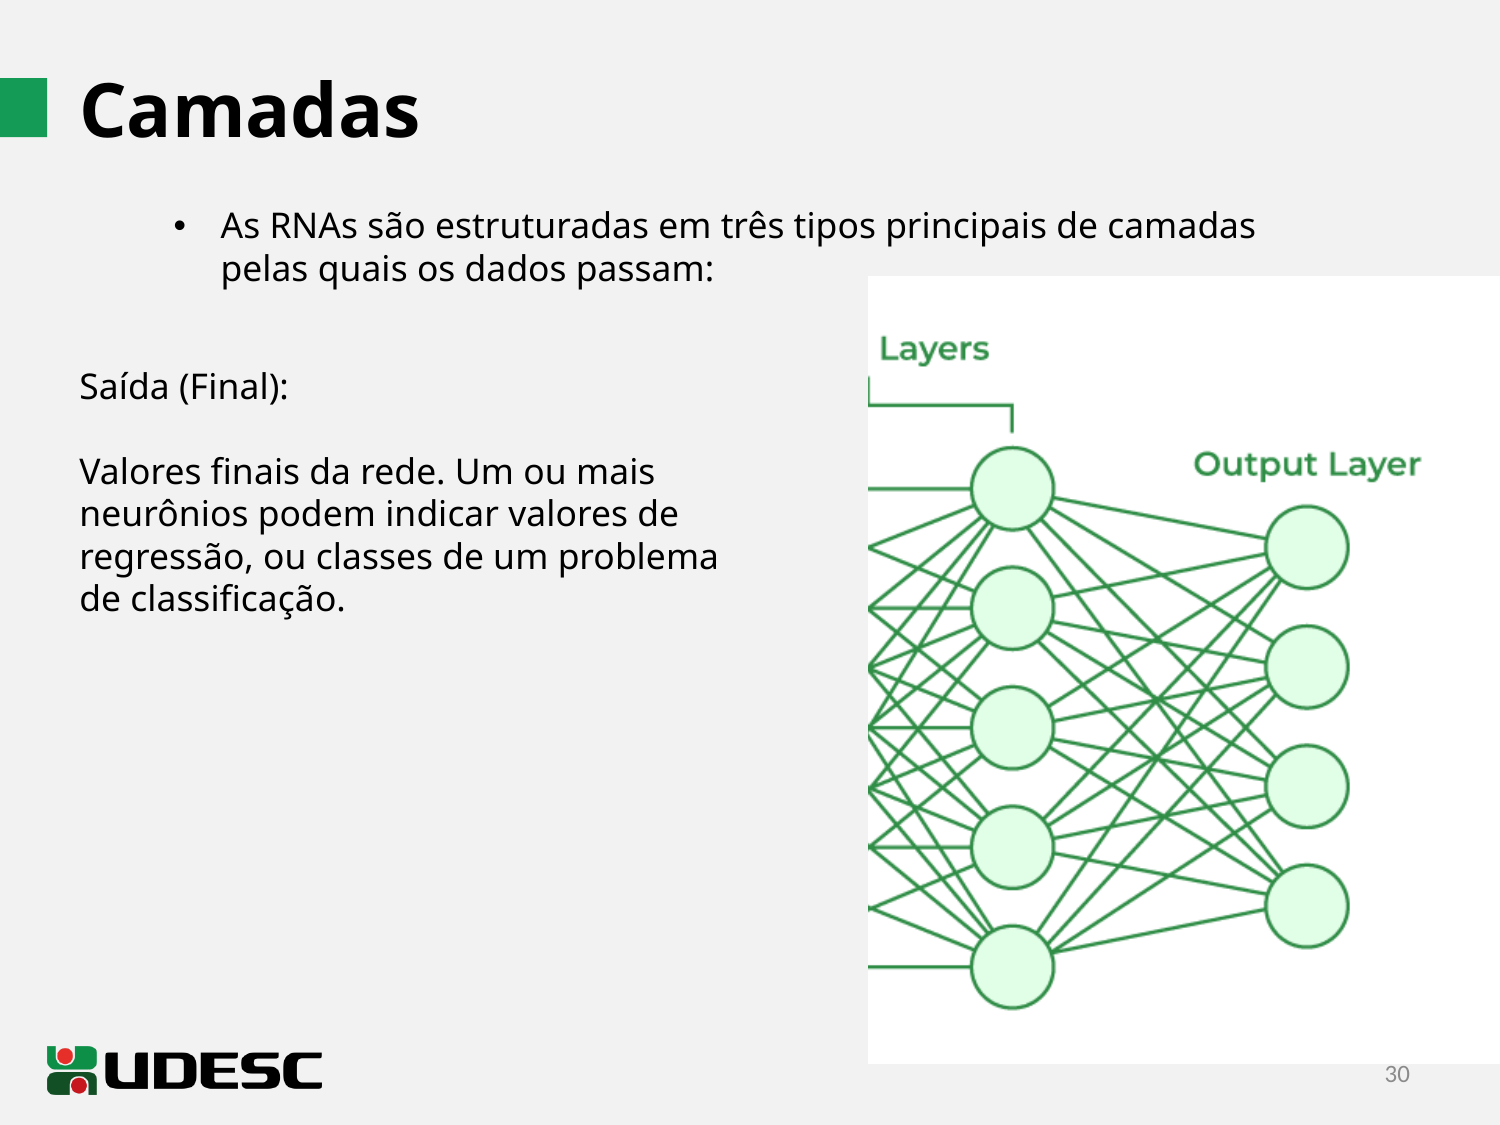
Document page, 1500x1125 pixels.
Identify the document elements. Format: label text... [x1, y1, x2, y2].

slide_number 30 [1074, 1073, 1425, 1103]
picture [46, 1046, 322, 1095]
text_box Camadas [64, 54, 1424, 160]
picture [867, 275, 1500, 1064]
text_box Saída (Final): Valores finais da rede. Um ou mais neurônios podem indicar valores de regressão, ou classes de um problema de classificação. [64, 356, 750, 627]
text_box As RNAs são estruturadas em três tipos principais de camadas pelas quais os dados passam: [158, 196, 1329, 296]
text_box [0, 76, 49, 139]
